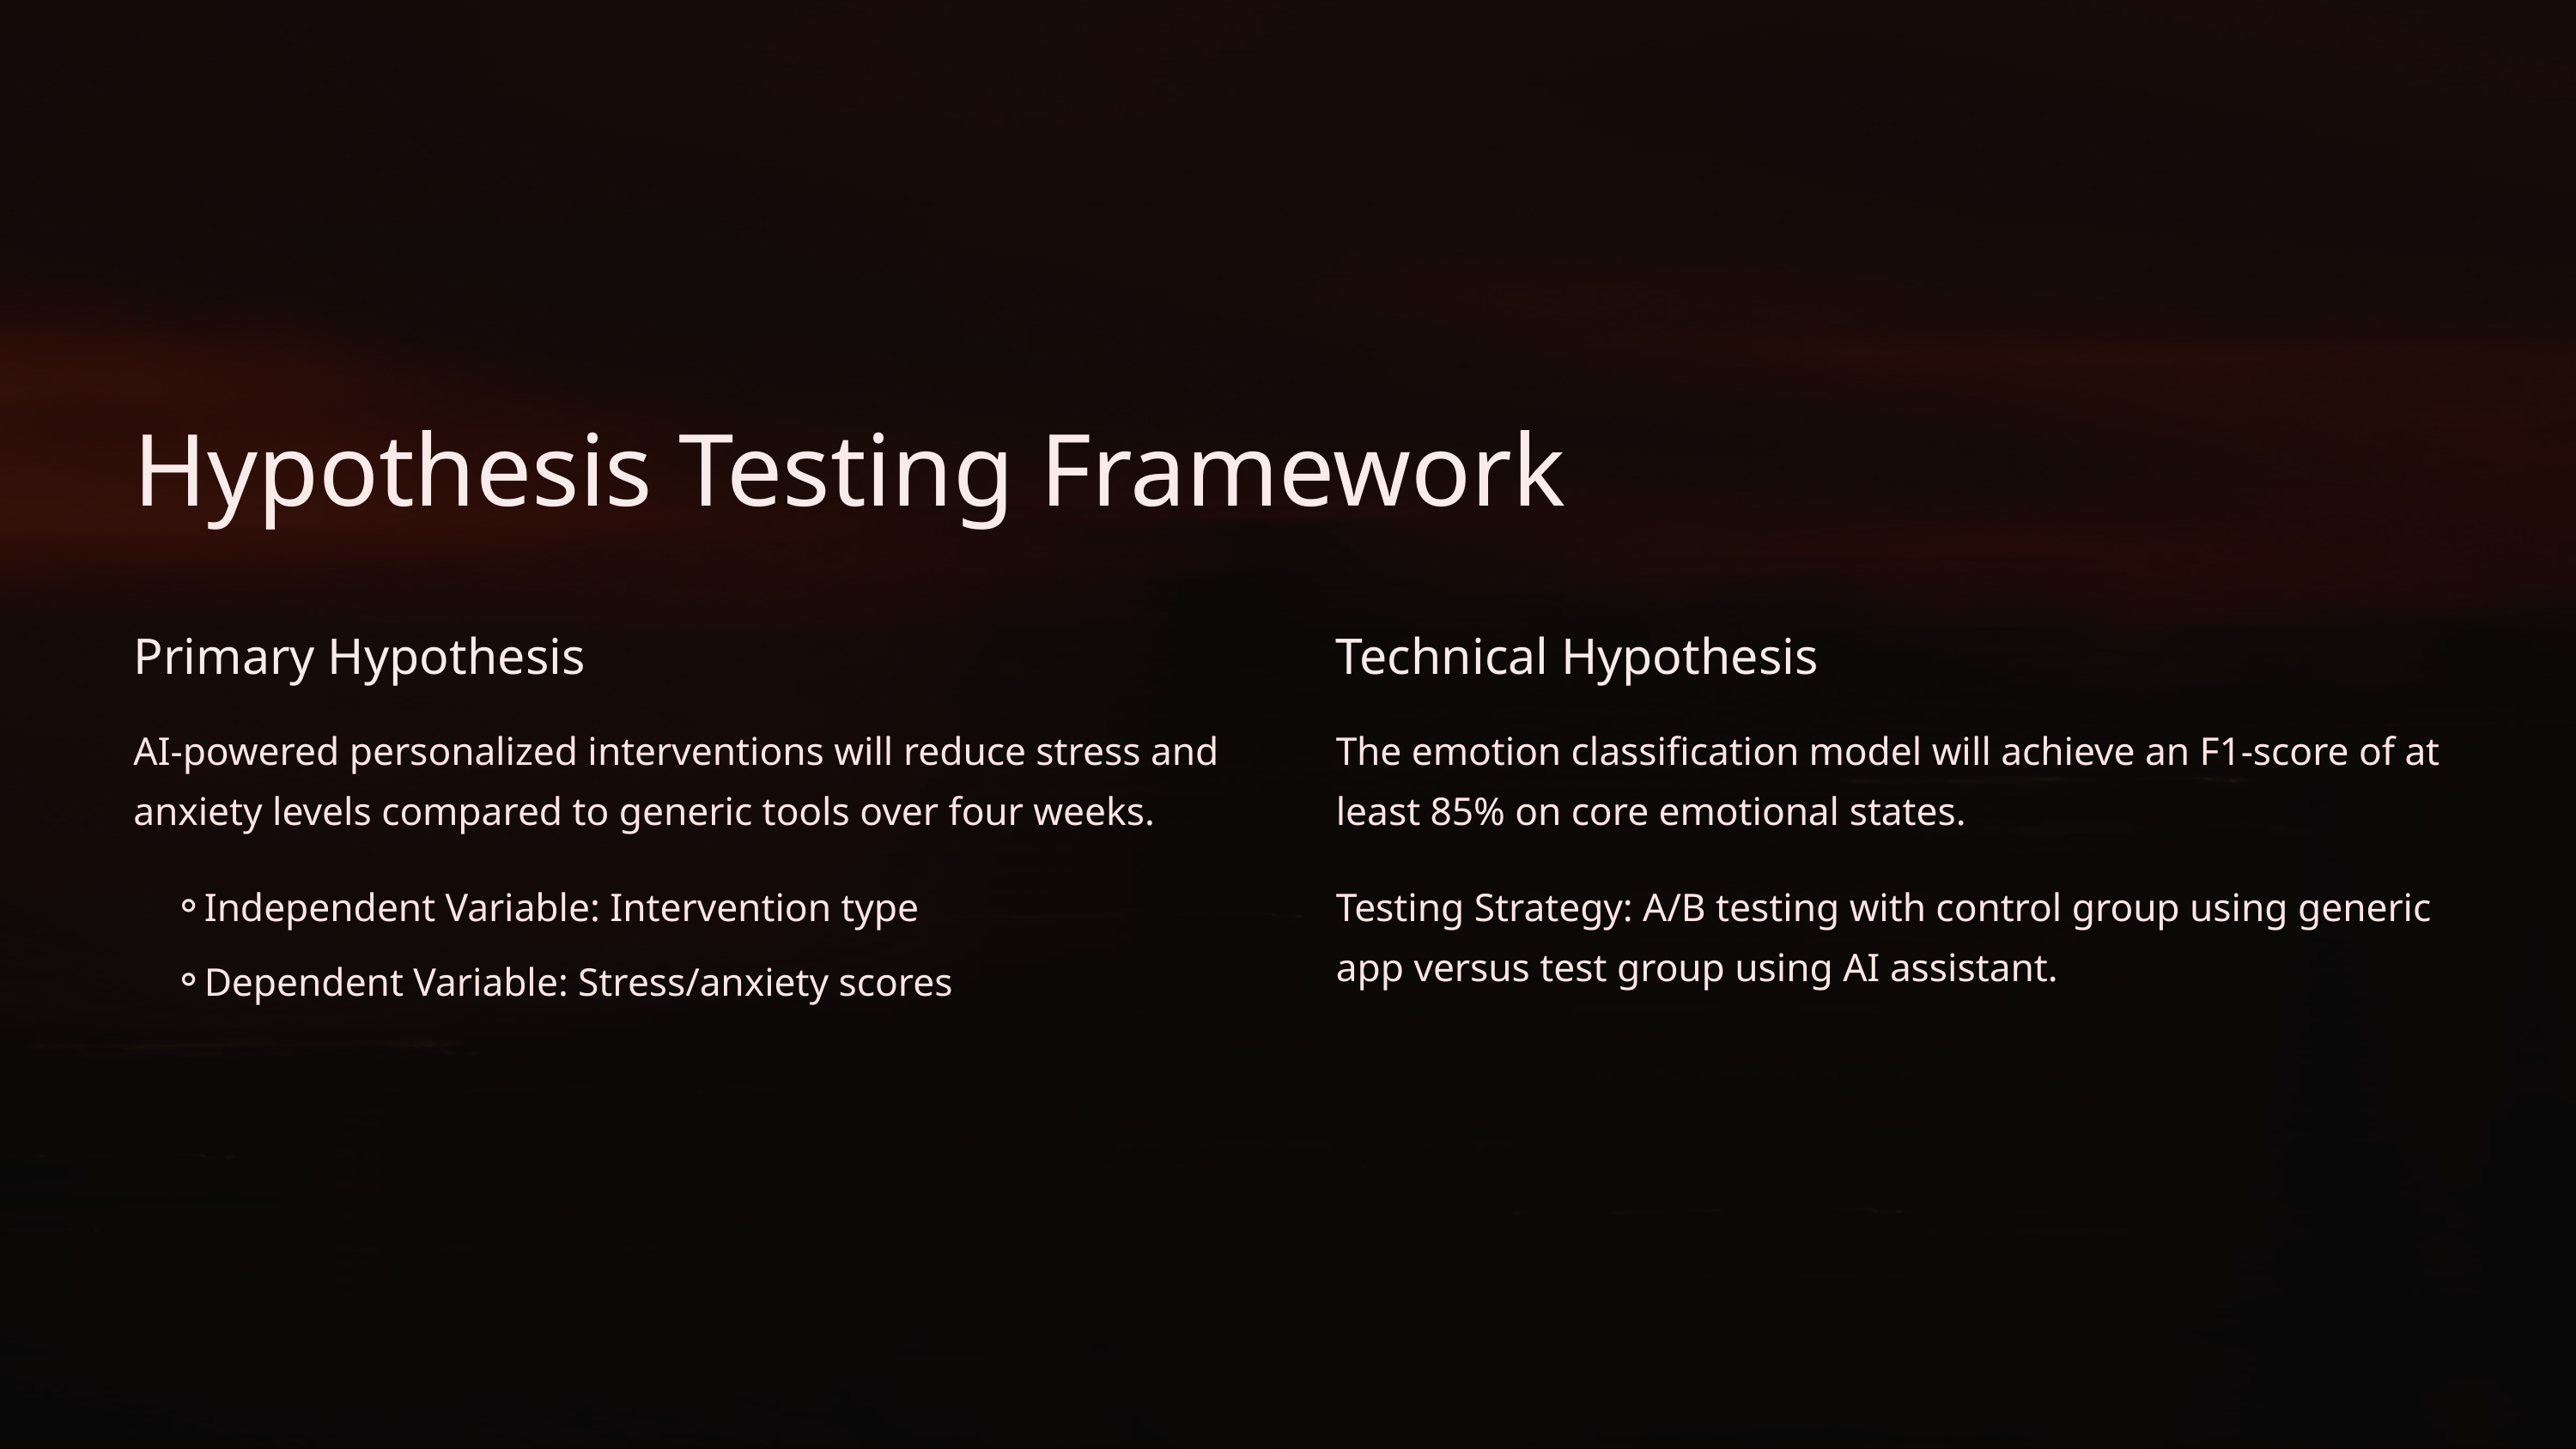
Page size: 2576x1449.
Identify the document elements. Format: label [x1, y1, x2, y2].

text_box [1335, 876, 2445, 1008]
text_box [133, 876, 1242, 947]
text_box [133, 624, 728, 691]
text_box [0, 0, 2576, 1449]
text_box [133, 720, 1242, 852]
text_box [1335, 720, 2445, 852]
text_box [1335, 624, 1974, 691]
text_box [133, 403, 2148, 533]
text_box [133, 951, 1242, 1021]
